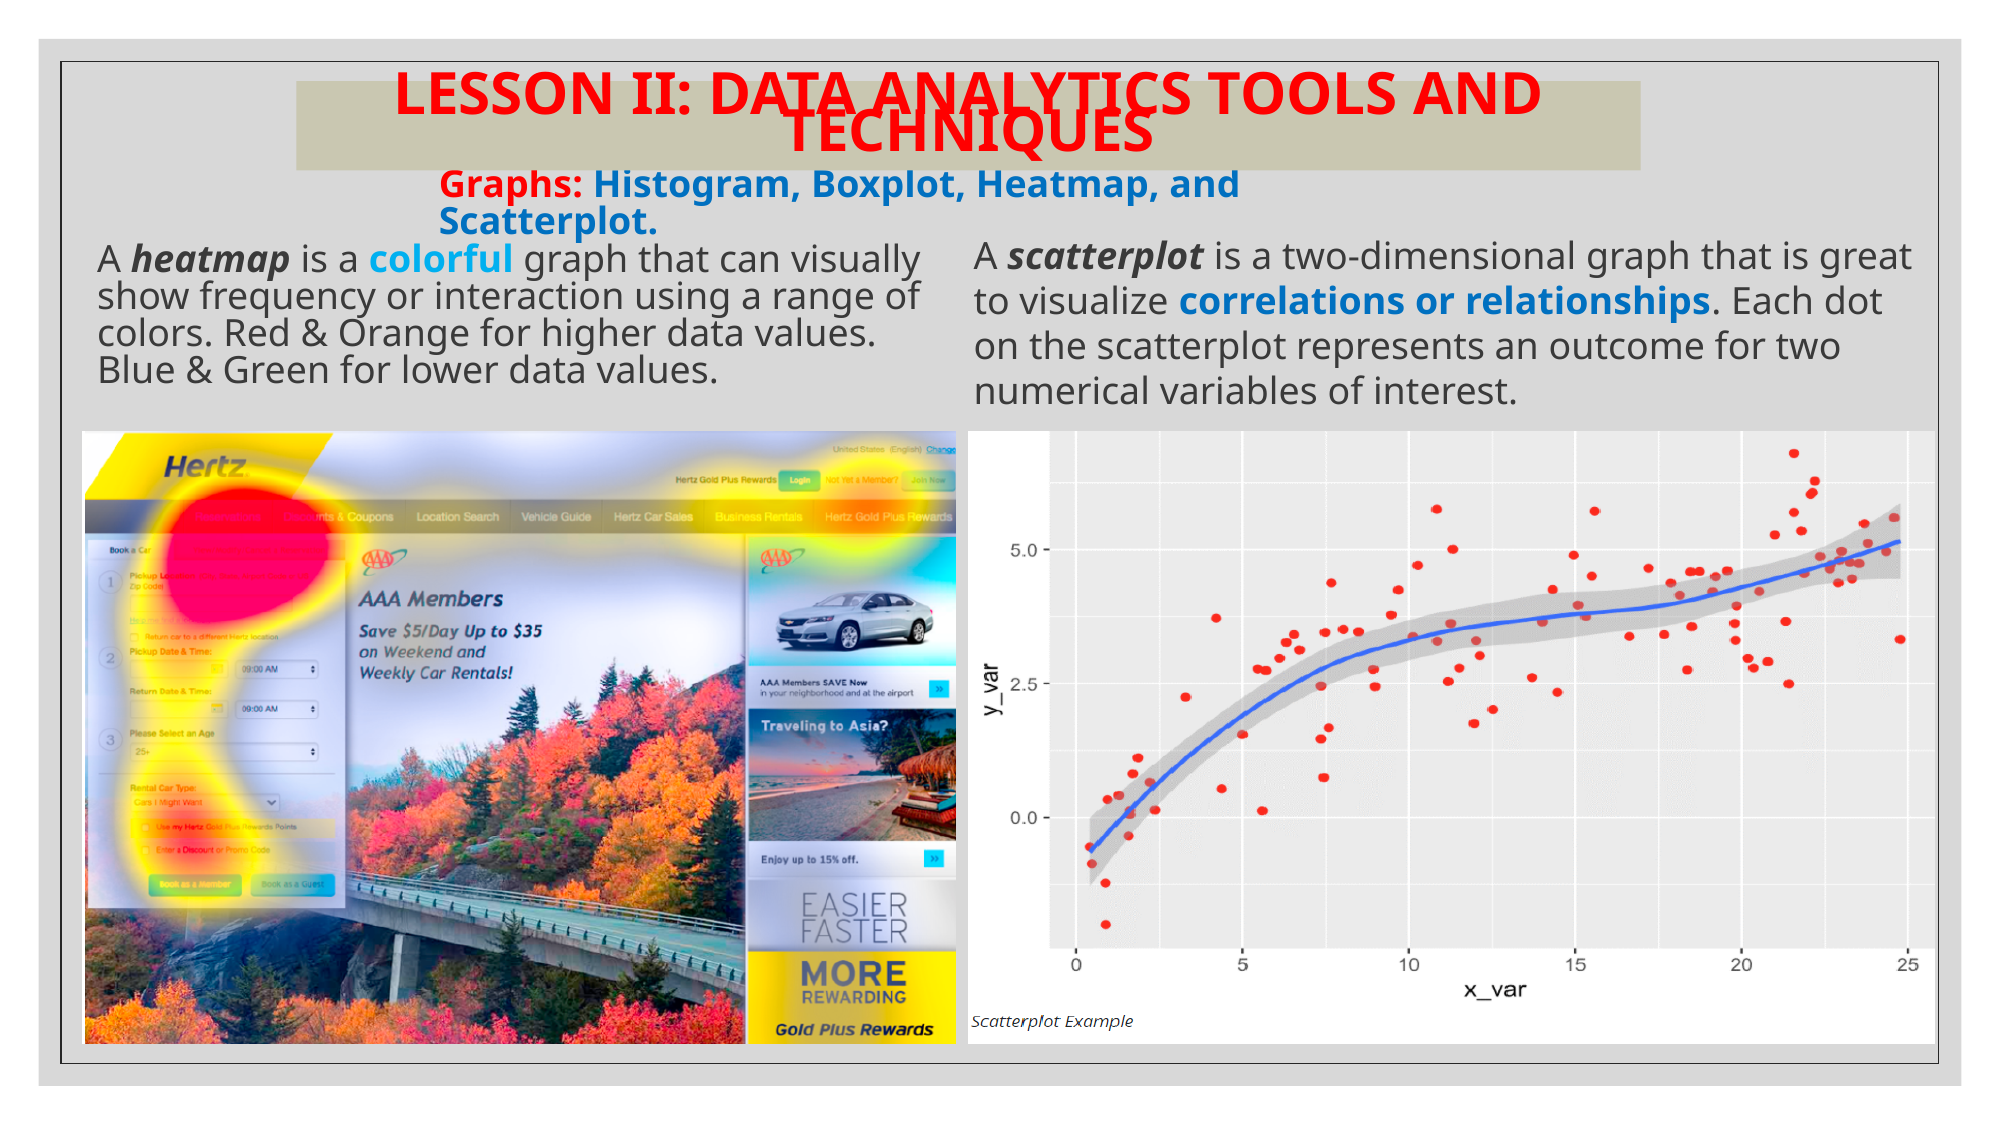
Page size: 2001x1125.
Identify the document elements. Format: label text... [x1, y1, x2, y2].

text_box Graphs: Histogram, Boxplot, Heatmap, and Scatterplot. [424, 171, 1424, 250]
text_box LESSON II: DATA ANALYTICS TOOLS AND TECHNIQUES [296, 81, 1641, 171]
picture [968, 431, 1935, 1044]
picture [82, 431, 956, 1044]
text_box A heatmap is a colorful graph that can visually show frequency or interaction using a range of colors. Red & Orange for higher data values. Blue & Green for lower data values. [82, 235, 943, 399]
text_box A scatterplot is a two-dimensional graph that is great to visualize correlations or relationships. Each dot on the scatterplot represents an outcome for two numerical variables of interest. [958, 224, 1935, 420]
